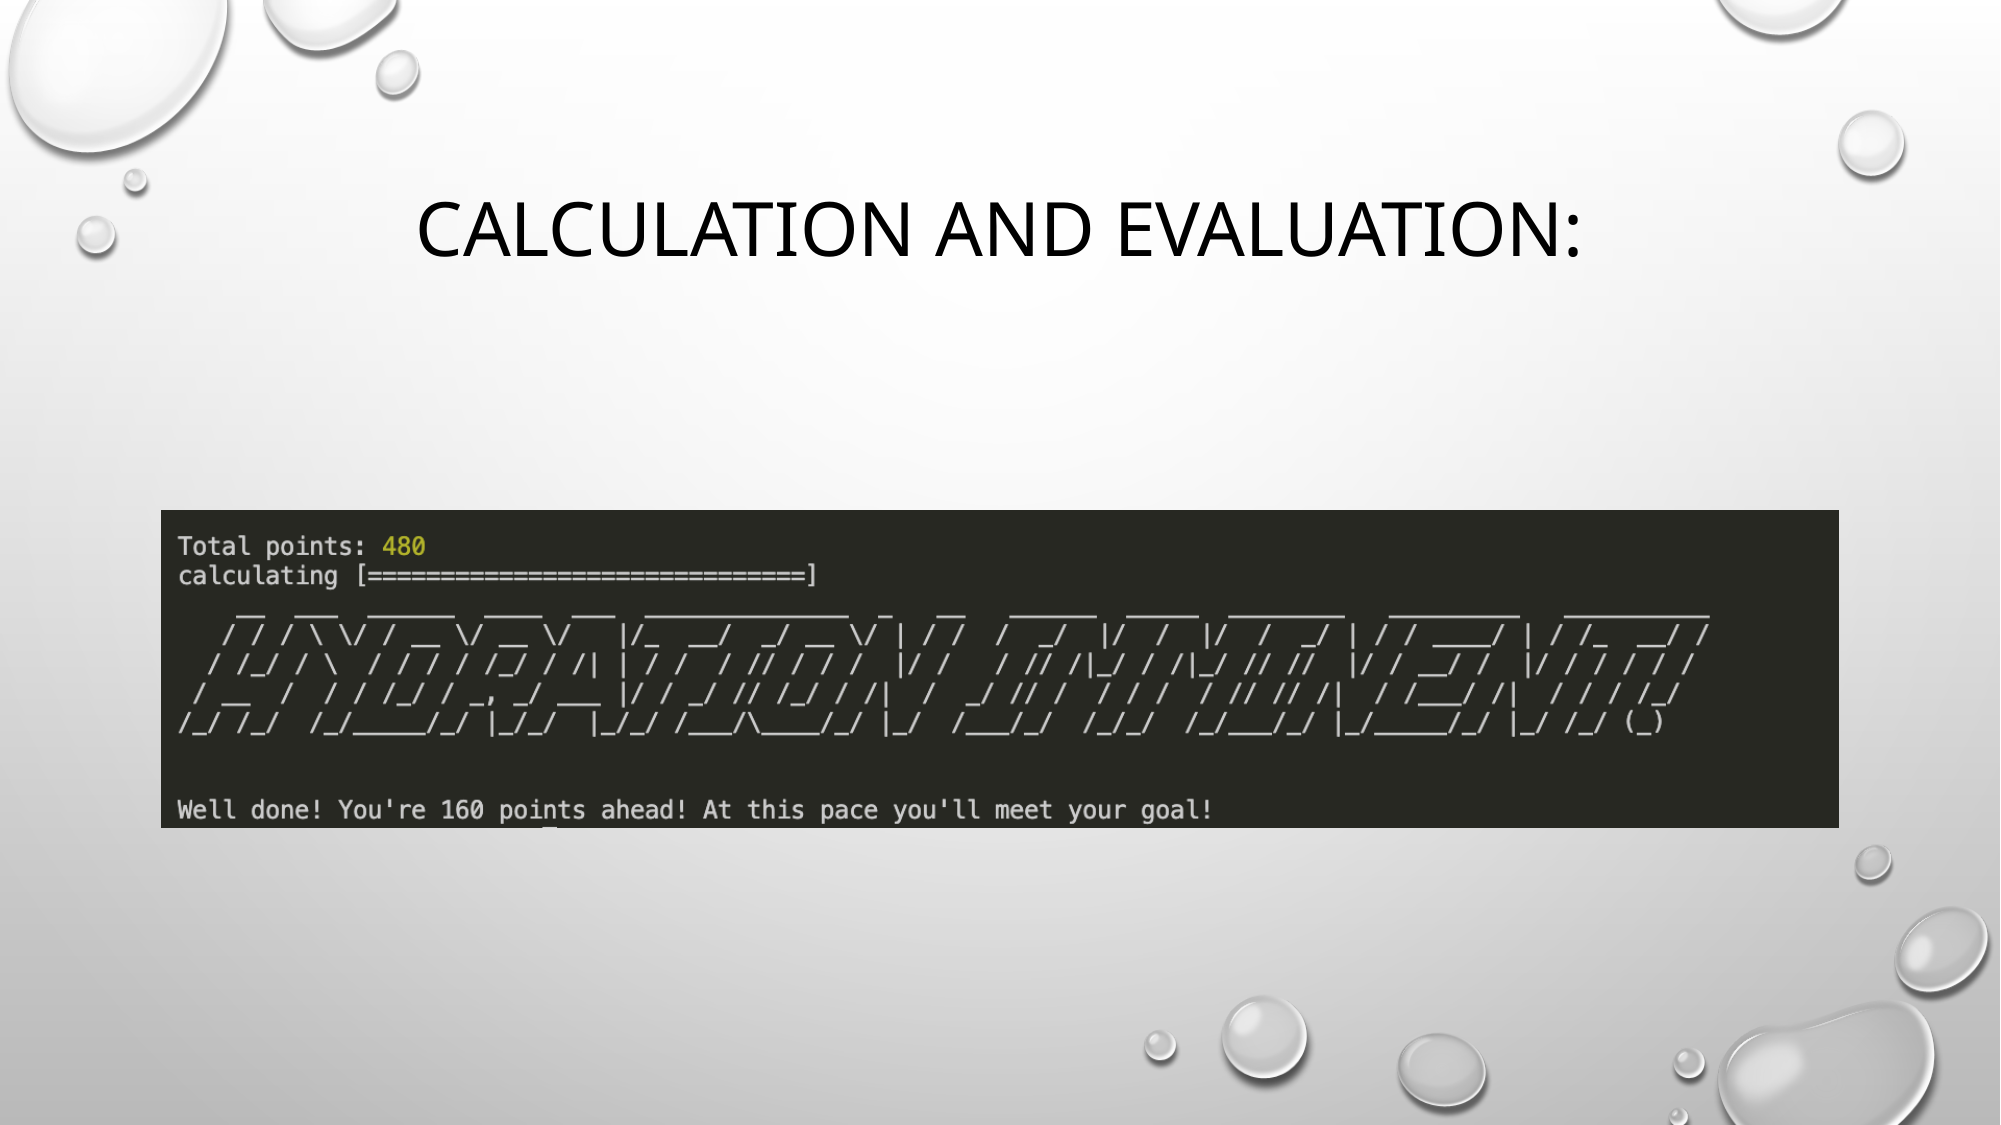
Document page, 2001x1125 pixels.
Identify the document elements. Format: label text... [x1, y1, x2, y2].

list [161, 510, 1839, 828]
title Calculation and Evaluation: [149, 101, 1851, 364]
picture [0, 0, 2000, 1125]
